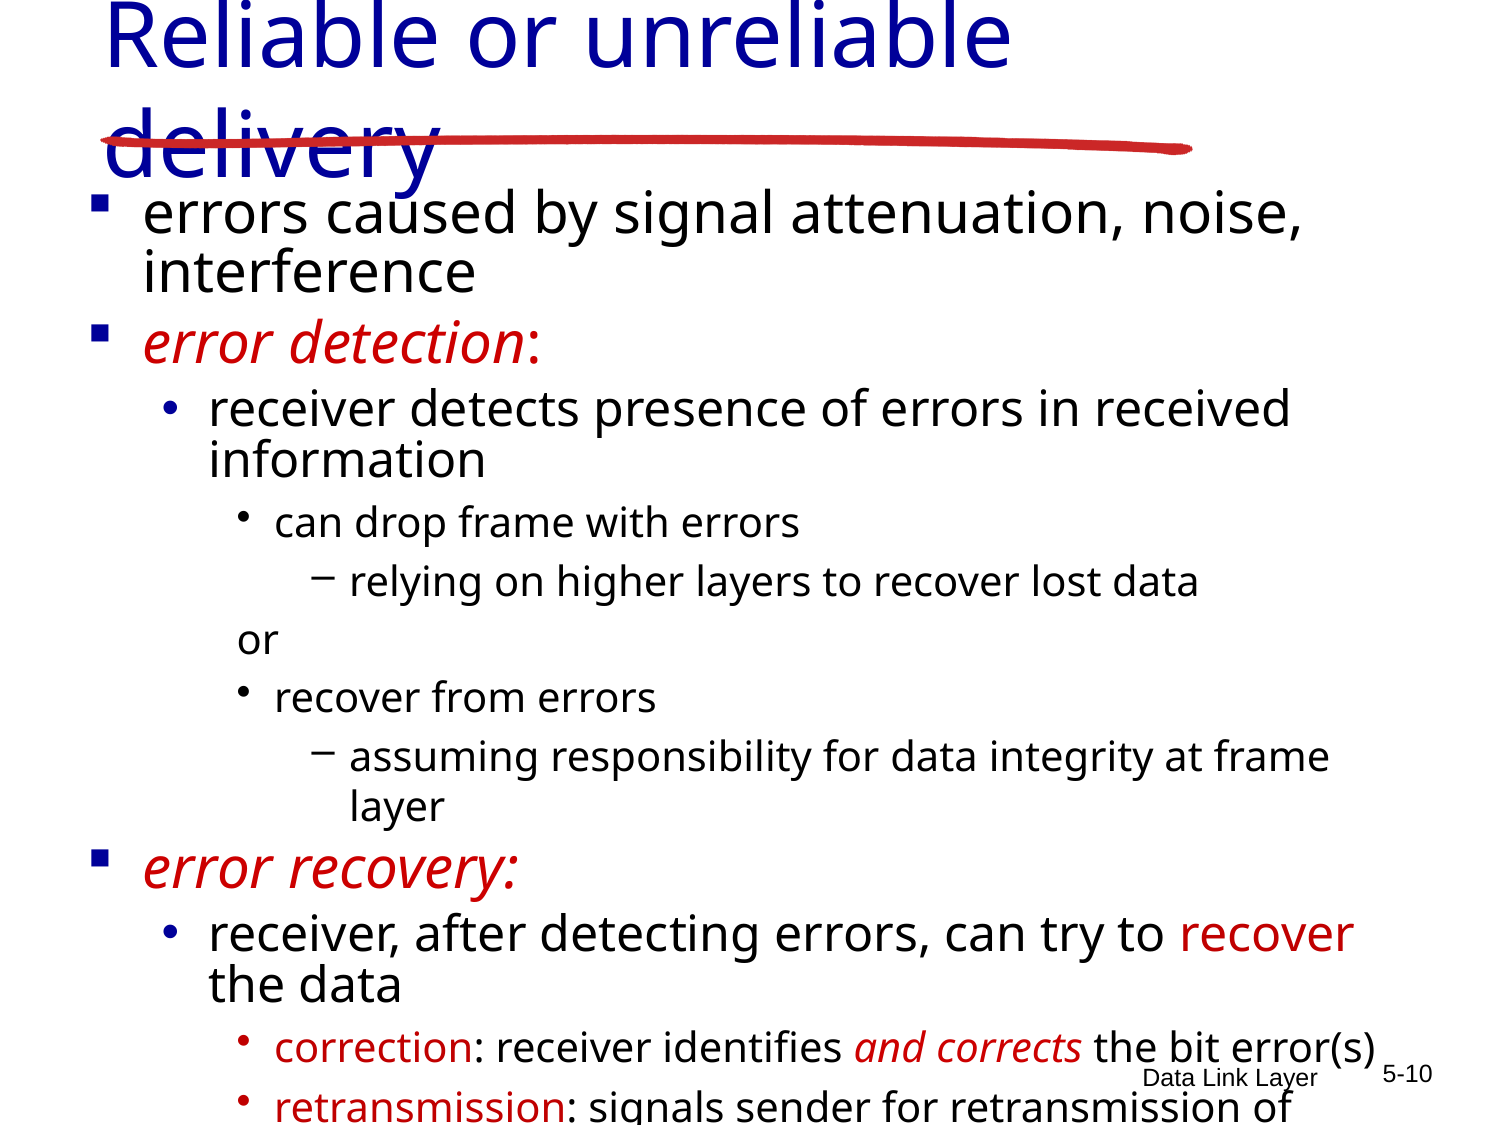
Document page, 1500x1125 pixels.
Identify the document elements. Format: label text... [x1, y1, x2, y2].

title Reliable or unreliable delivery [87, 37, 1363, 135]
picture [95, 129, 1206, 161]
list errors caused by signal attenuation, noise, interference error detection: receiver detects presence of errors in received information can drop frame with errors relying on higher layers to recover lost data or recover from errors assuming responsibility for data integrity at frame layer error recovery: receiver, after detecting errors, can try to recover the data correction: receiver identifies and corrects the bit error(s) retransmission: signals sender for retransmission of errored frame [71, 178, 1437, 1058]
footer Data Link Layer [1127, 1054, 1365, 1103]
slide_number 5-10 [1367, 1050, 1500, 1125]
